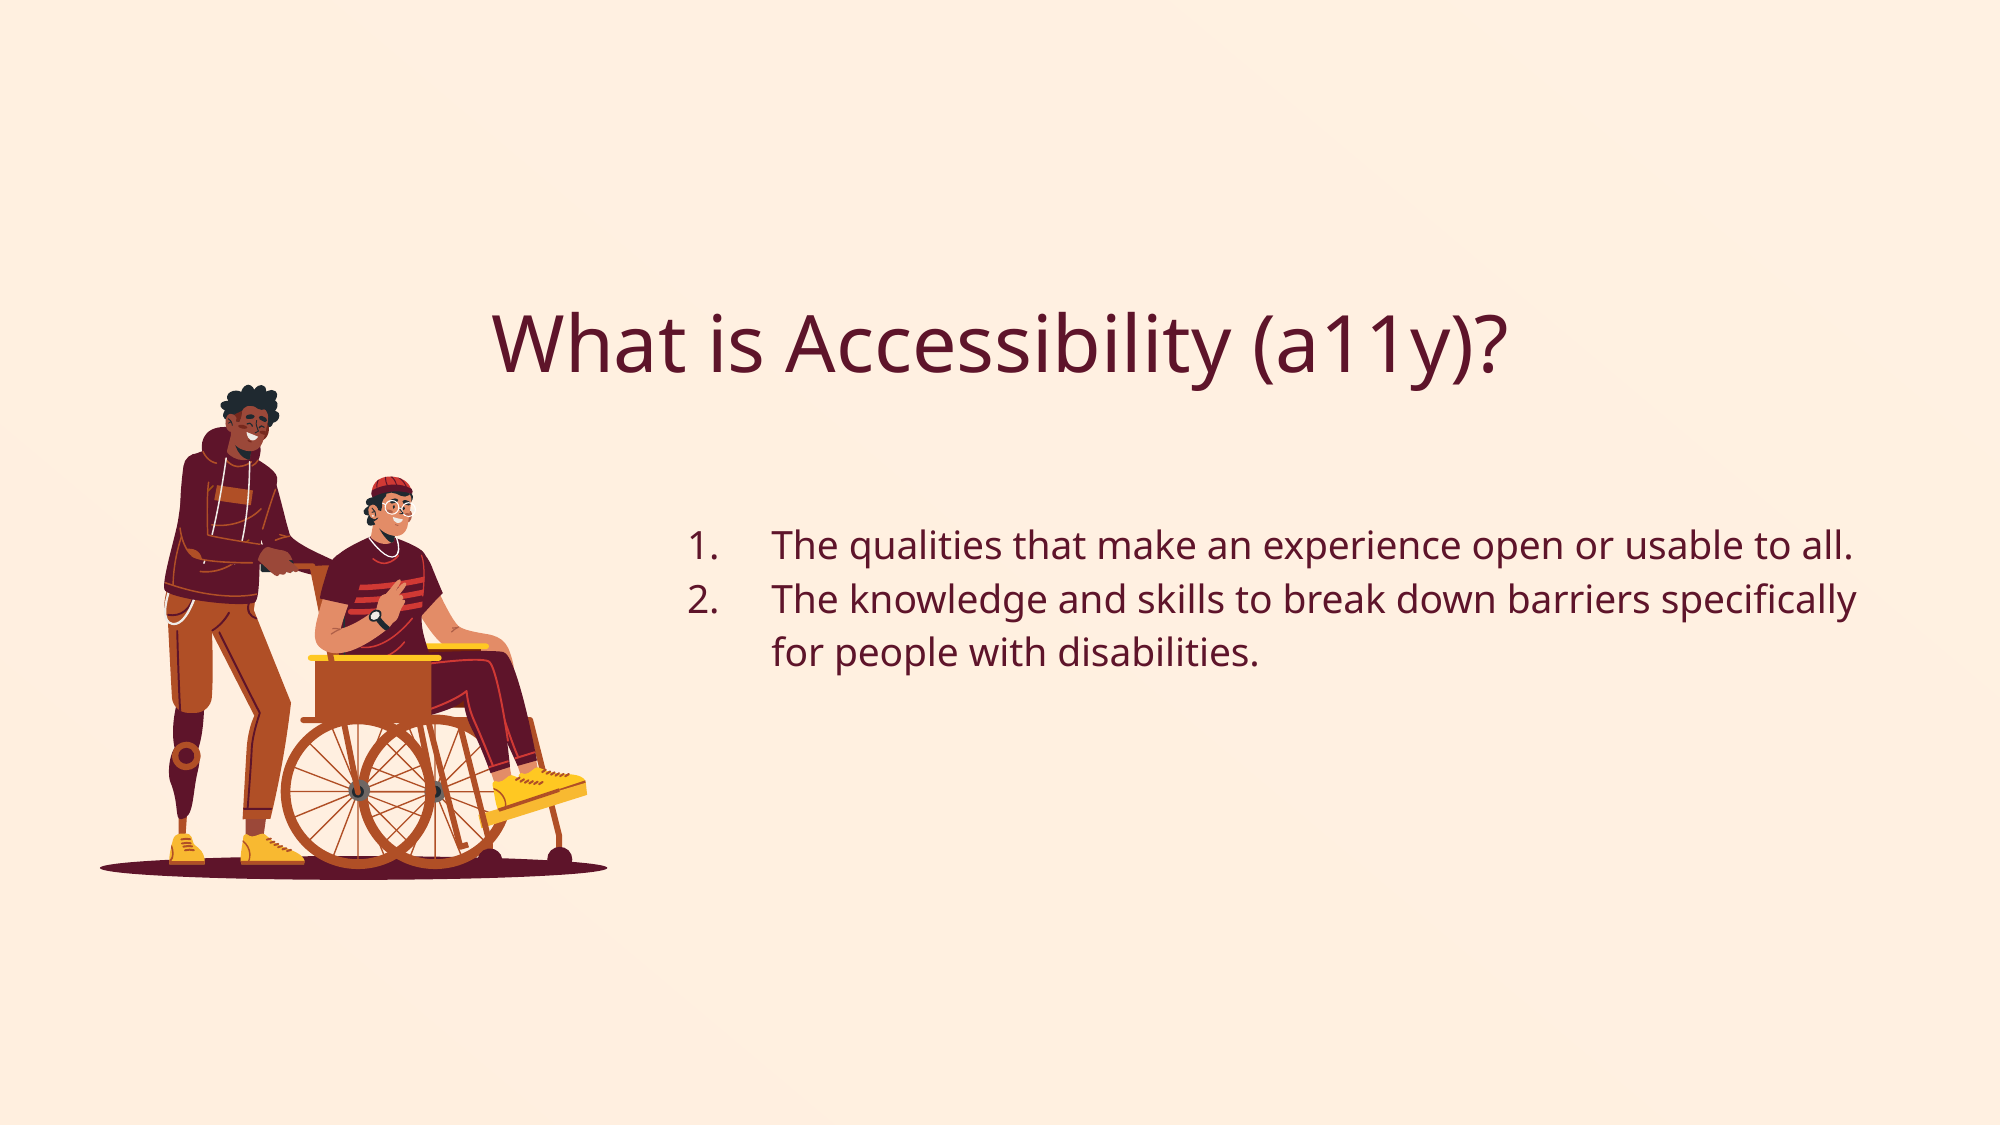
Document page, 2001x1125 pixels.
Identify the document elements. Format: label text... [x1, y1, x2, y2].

title What is Accessibility (a11y)? [118, 278, 1882, 404]
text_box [99, 384, 608, 881]
list The qualities that make an experience open or usable to all. The knowledge and skills to break down barriers specifically for people with disabilities. [671, 499, 1900, 1125]
